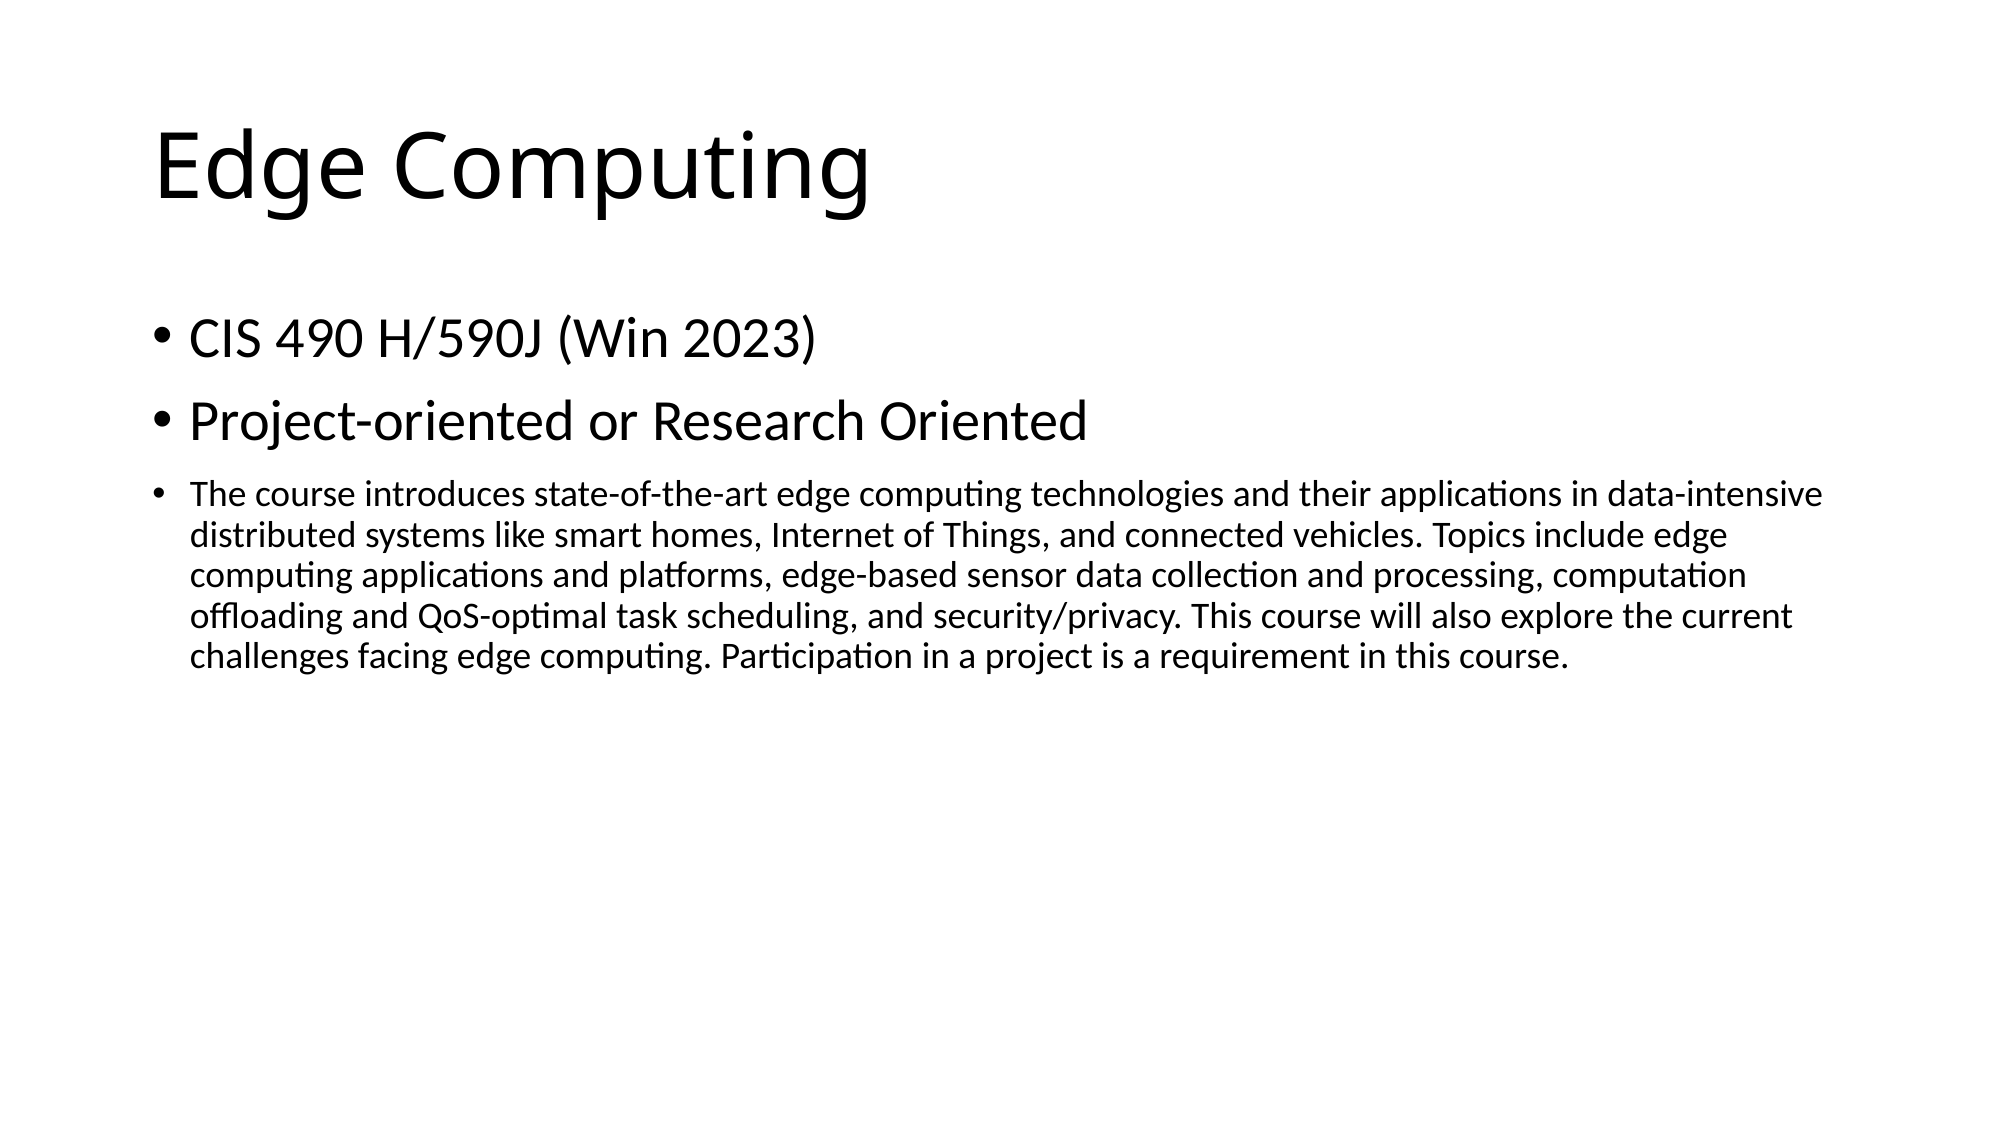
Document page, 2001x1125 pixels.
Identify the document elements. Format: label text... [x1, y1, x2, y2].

list CIS 490 H/590J (Win 2023) Project-oriented or Research Oriented The course introduces state-of-the-art edge computing technologies and their applications in data-intensive distributed systems like smart homes, Internet of Things, and connected vehicles. Topics include edge computing applications and platforms, edge-based sensor data collection and processing, computation offloading and QoS-optimal task scheduling, and security/privacy. This course will also explore the current challenges facing edge computing. Participation in a project is a requirement in this course. [137, 299, 1863, 1014]
title Edge Computing [137, 59, 1863, 278]
